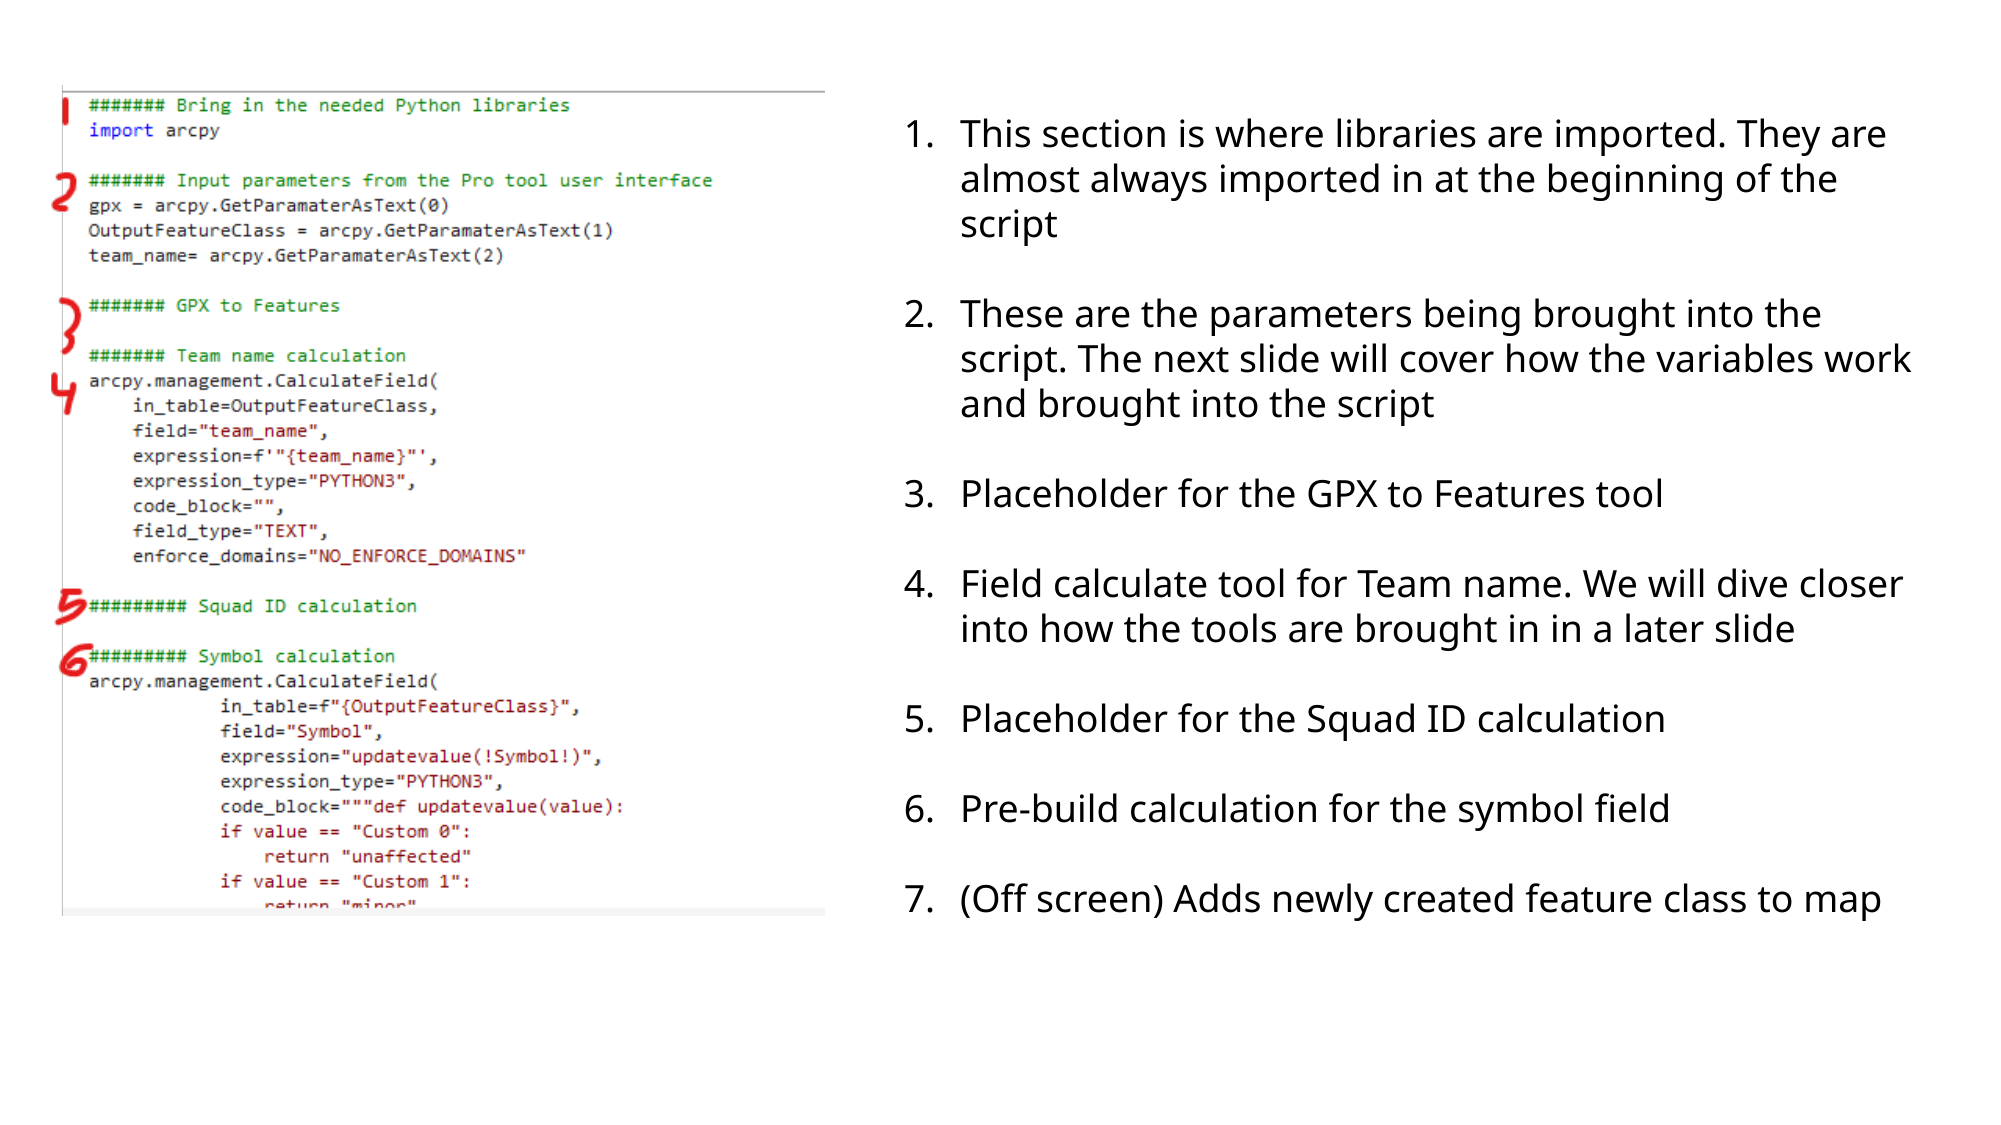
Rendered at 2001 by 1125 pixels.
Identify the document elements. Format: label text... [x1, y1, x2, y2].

text_box This section is where libraries are imported. They are almost always imported in at the beginning of the script These are the parameters being brought into the script. The next slide will cover how the variables work and brought into the script Placeholder for the GPX to Features tool Field calculate tool for Team name. We will dive closer into how the tools are brought in in a later slide Placeholder for the Squad ID calculation Pre-build calculation for the symbol field (Off screen) Adds newly created feature class to map [889, 102, 1949, 928]
picture [50, 84, 826, 916]
